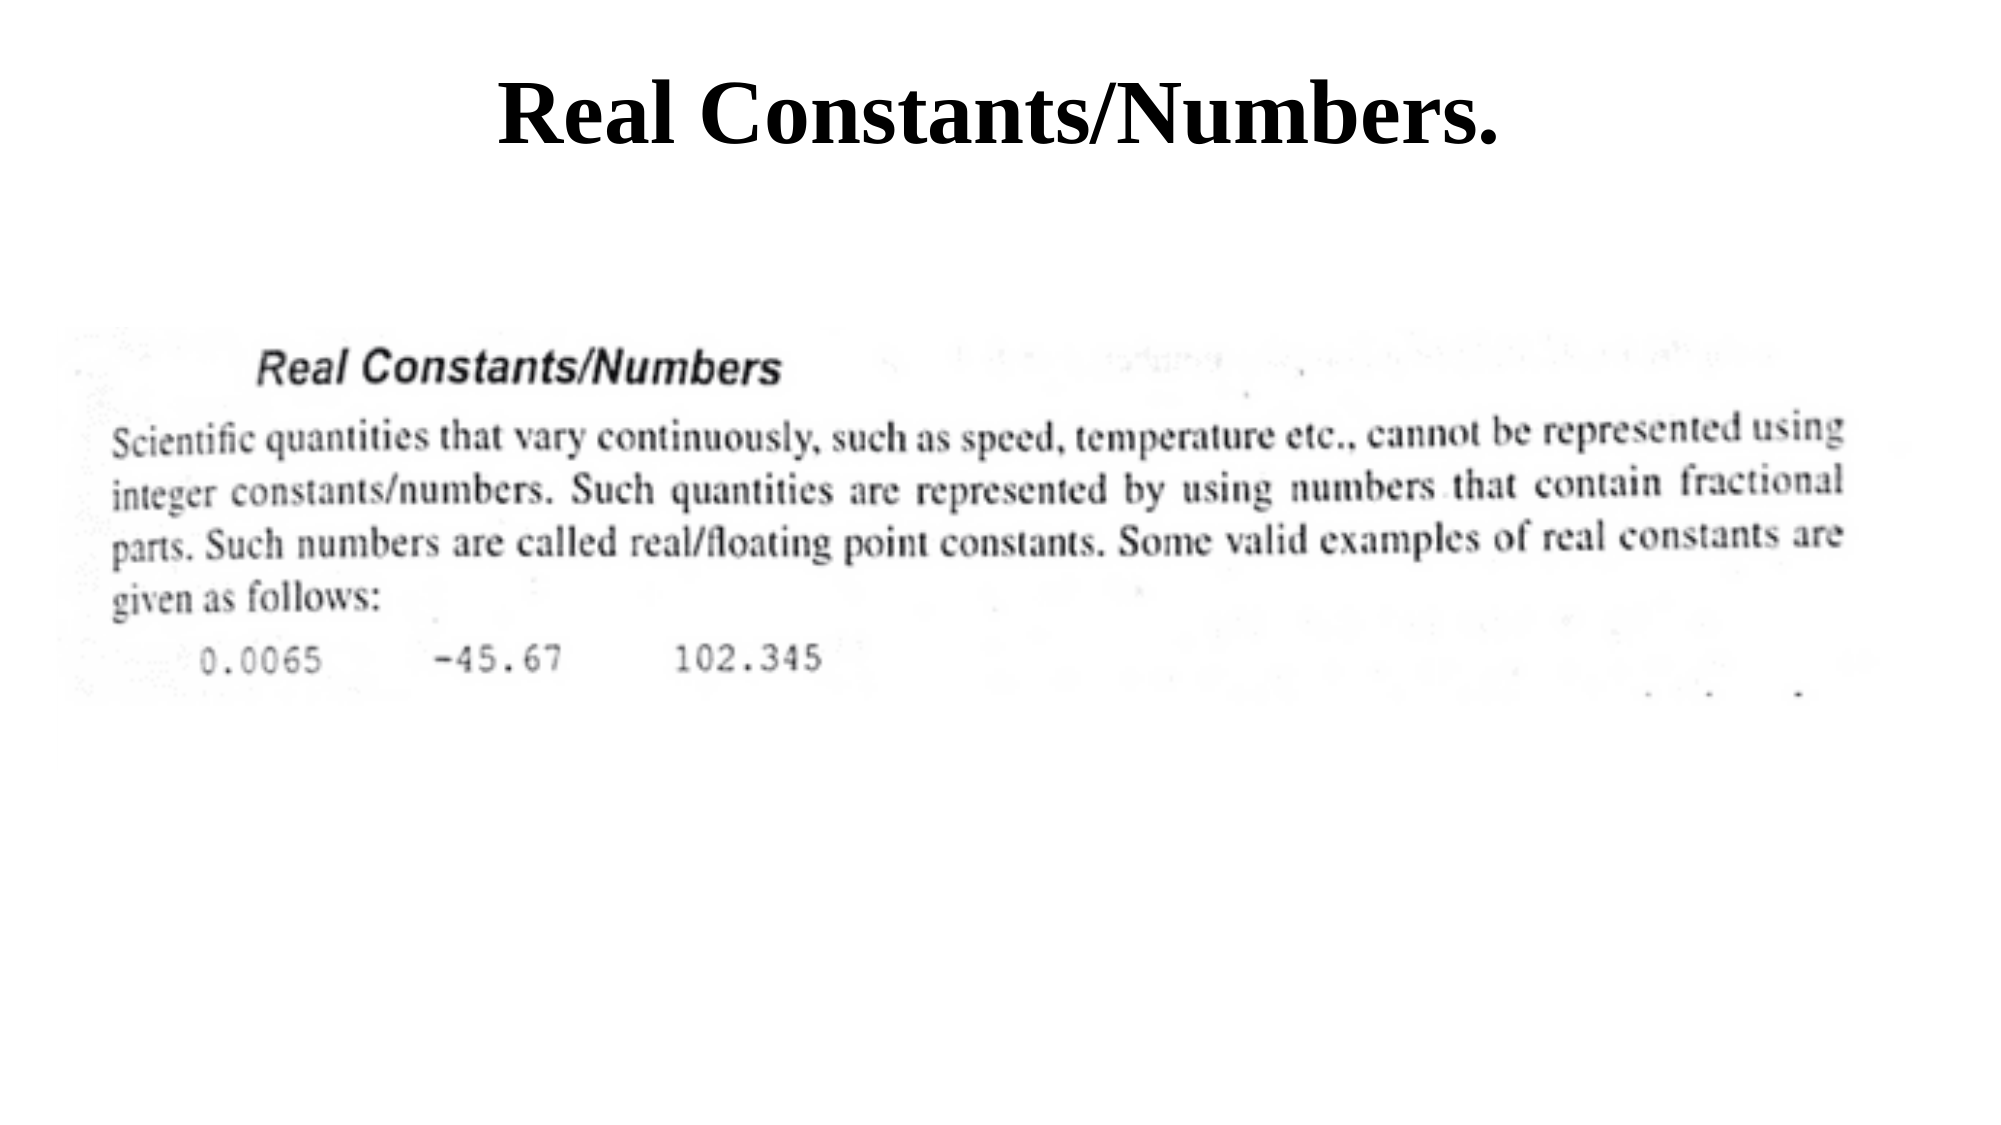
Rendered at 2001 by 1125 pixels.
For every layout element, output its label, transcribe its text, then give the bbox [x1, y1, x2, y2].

title Real Constants/Numbers. [137, 59, 1863, 278]
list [56, 327, 1943, 770]
